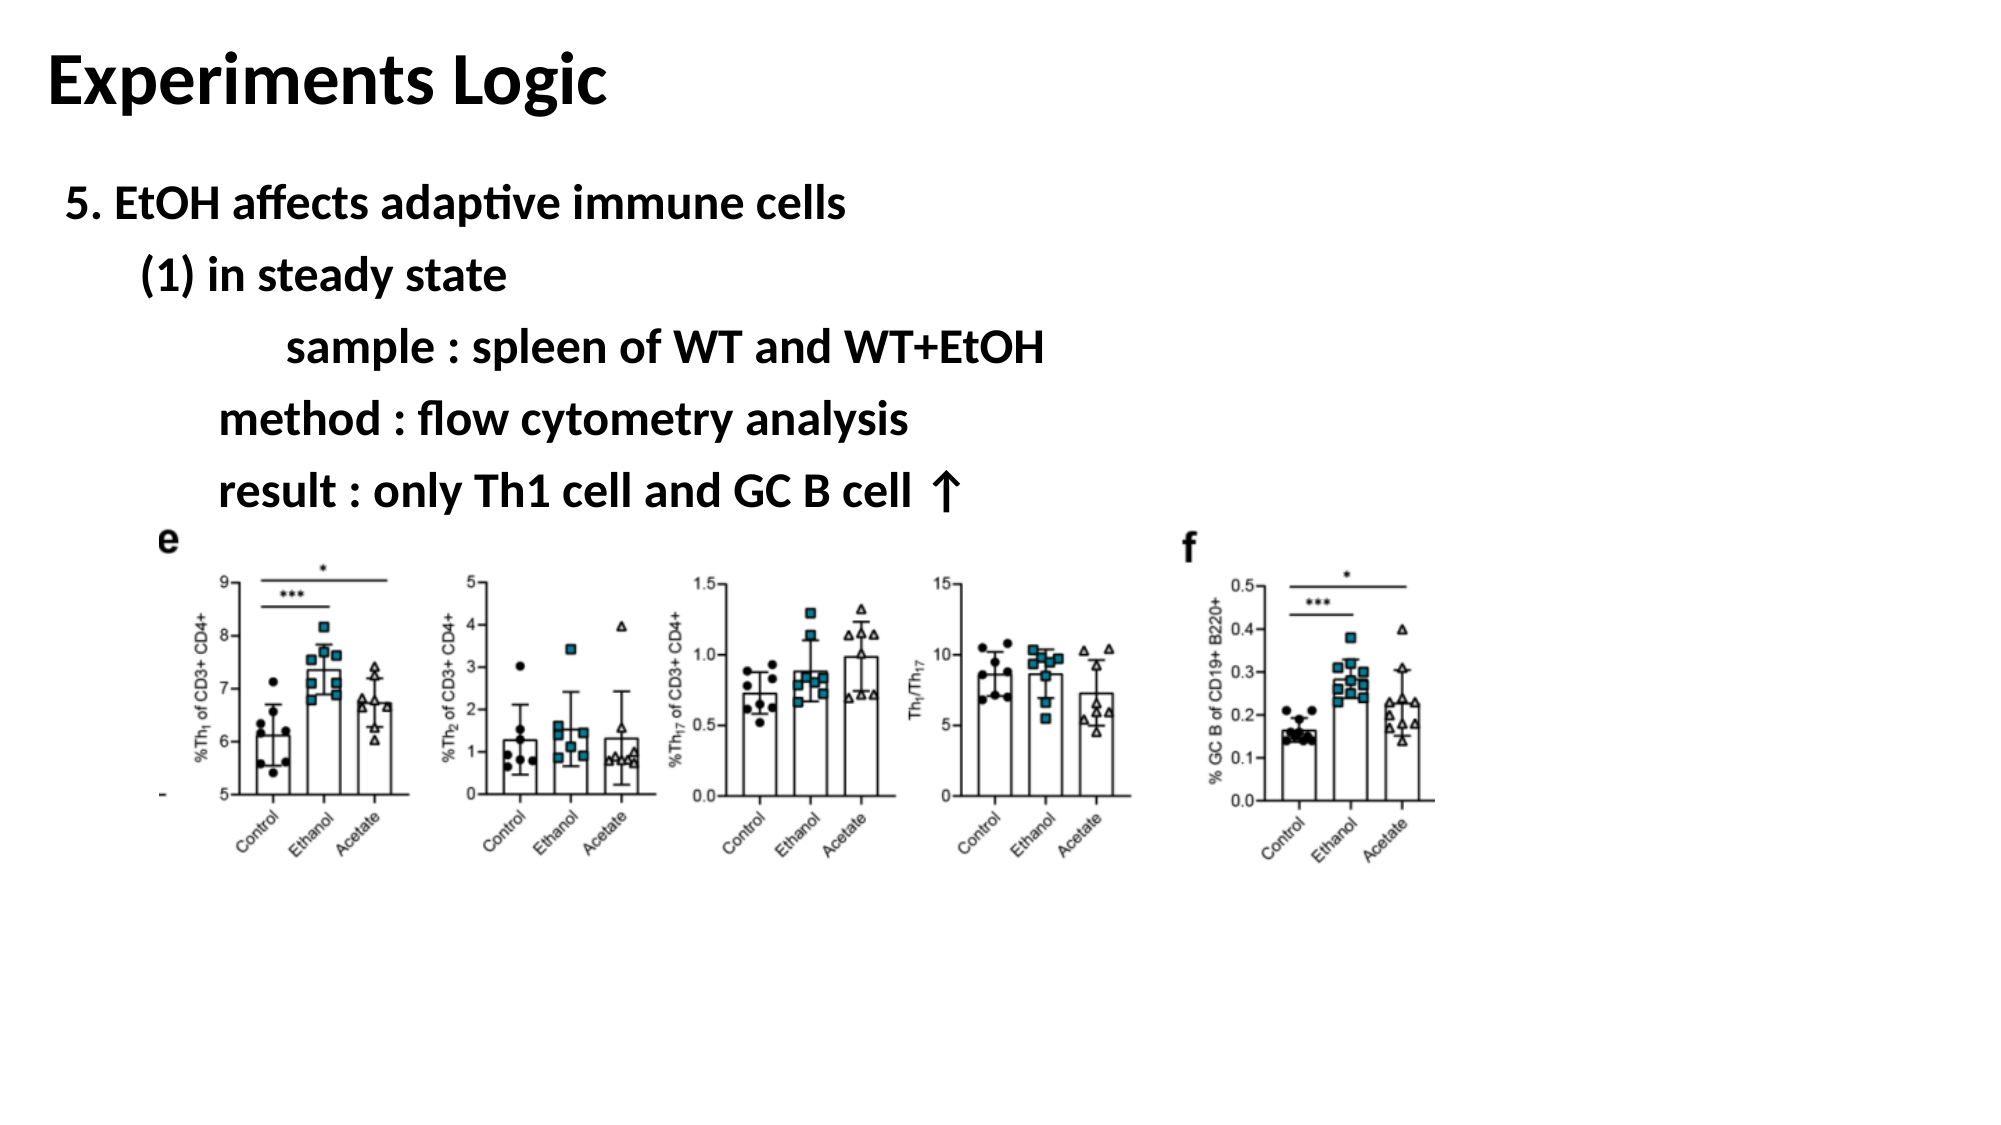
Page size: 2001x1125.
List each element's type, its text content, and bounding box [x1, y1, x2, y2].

picture [1173, 529, 1435, 865]
picture [159, 518, 1139, 865]
subtitle Experiments Logic [32, 32, 826, 108]
text_box 5. EtOH affects adaptive immune cells (1) in steady state sample : spleen of WT and WT+EtOH method : flow cytometry analysis result : only Th1 cell and GC B cell ↑ [49, 149, 2000, 1052]
